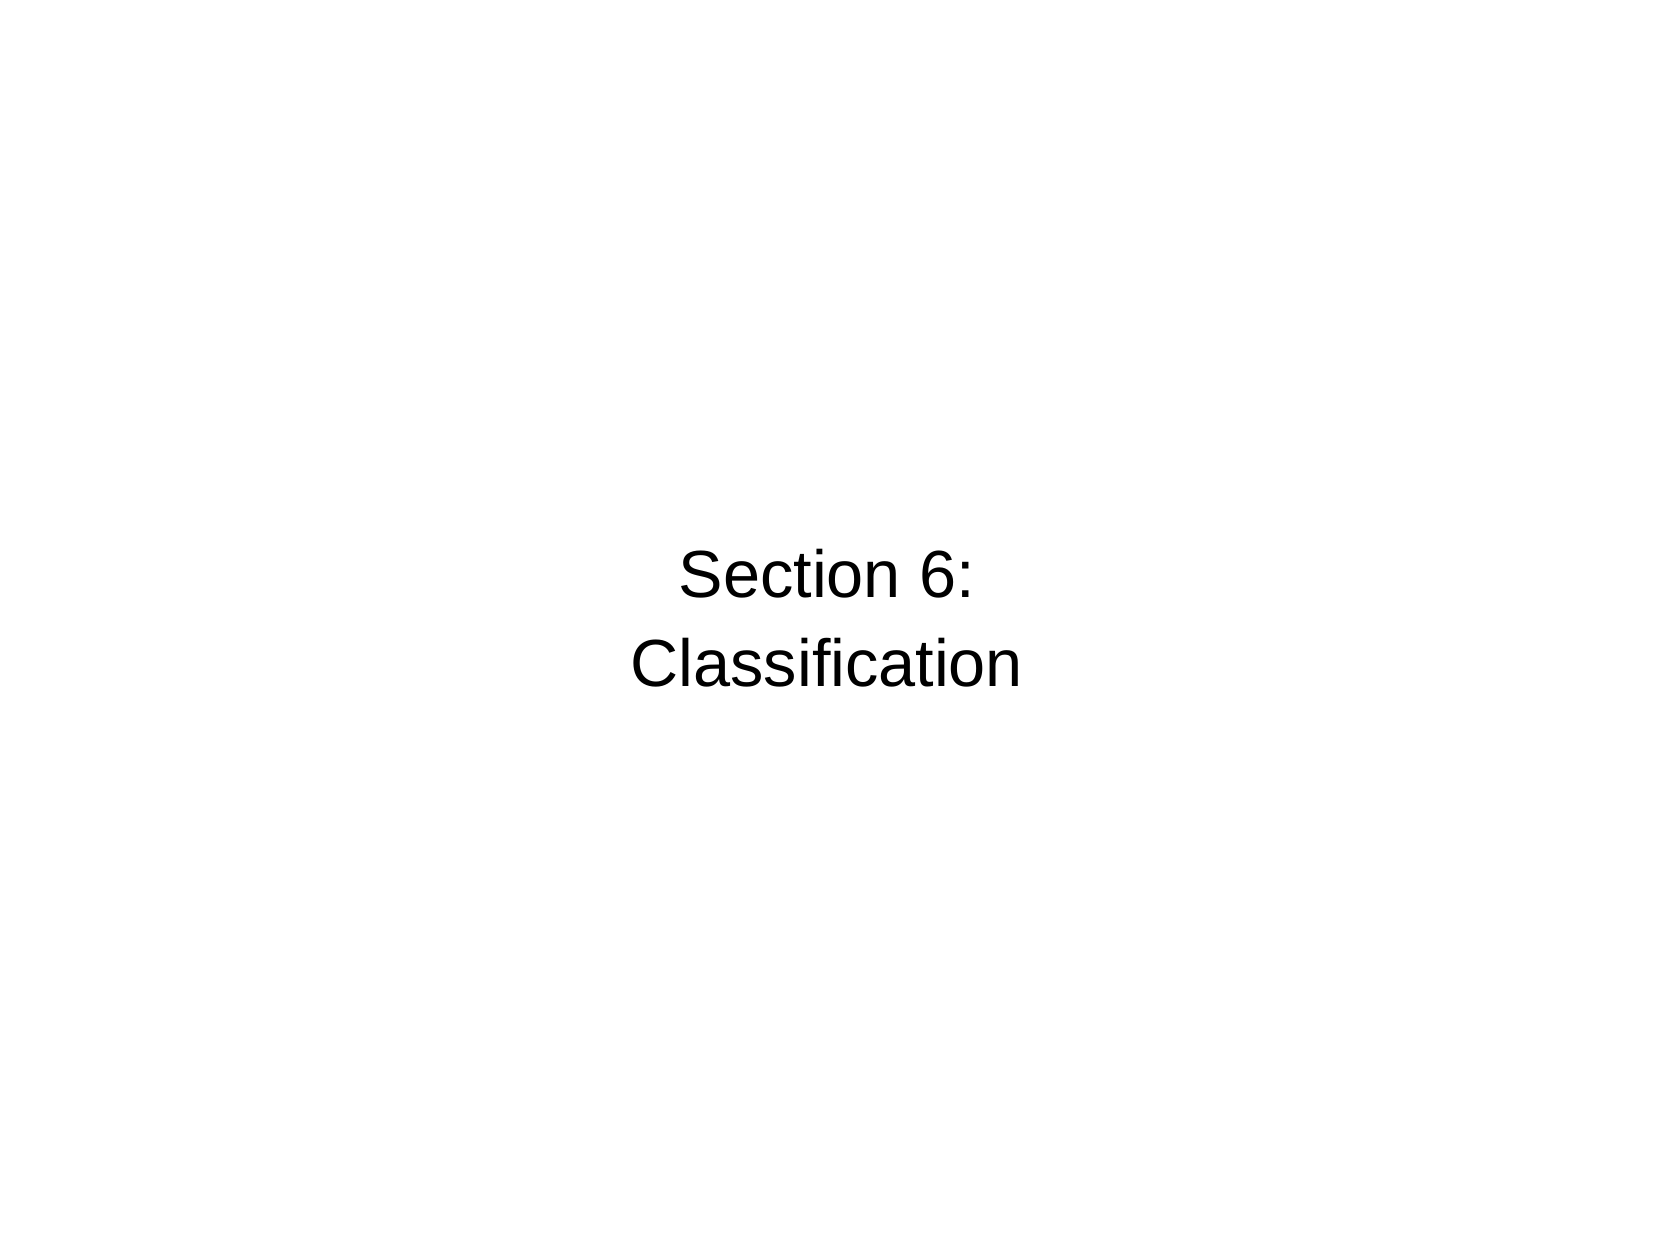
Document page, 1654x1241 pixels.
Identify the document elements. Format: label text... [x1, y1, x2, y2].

subtitle Section 6: Classification [0, 0, 1654, 1241]
